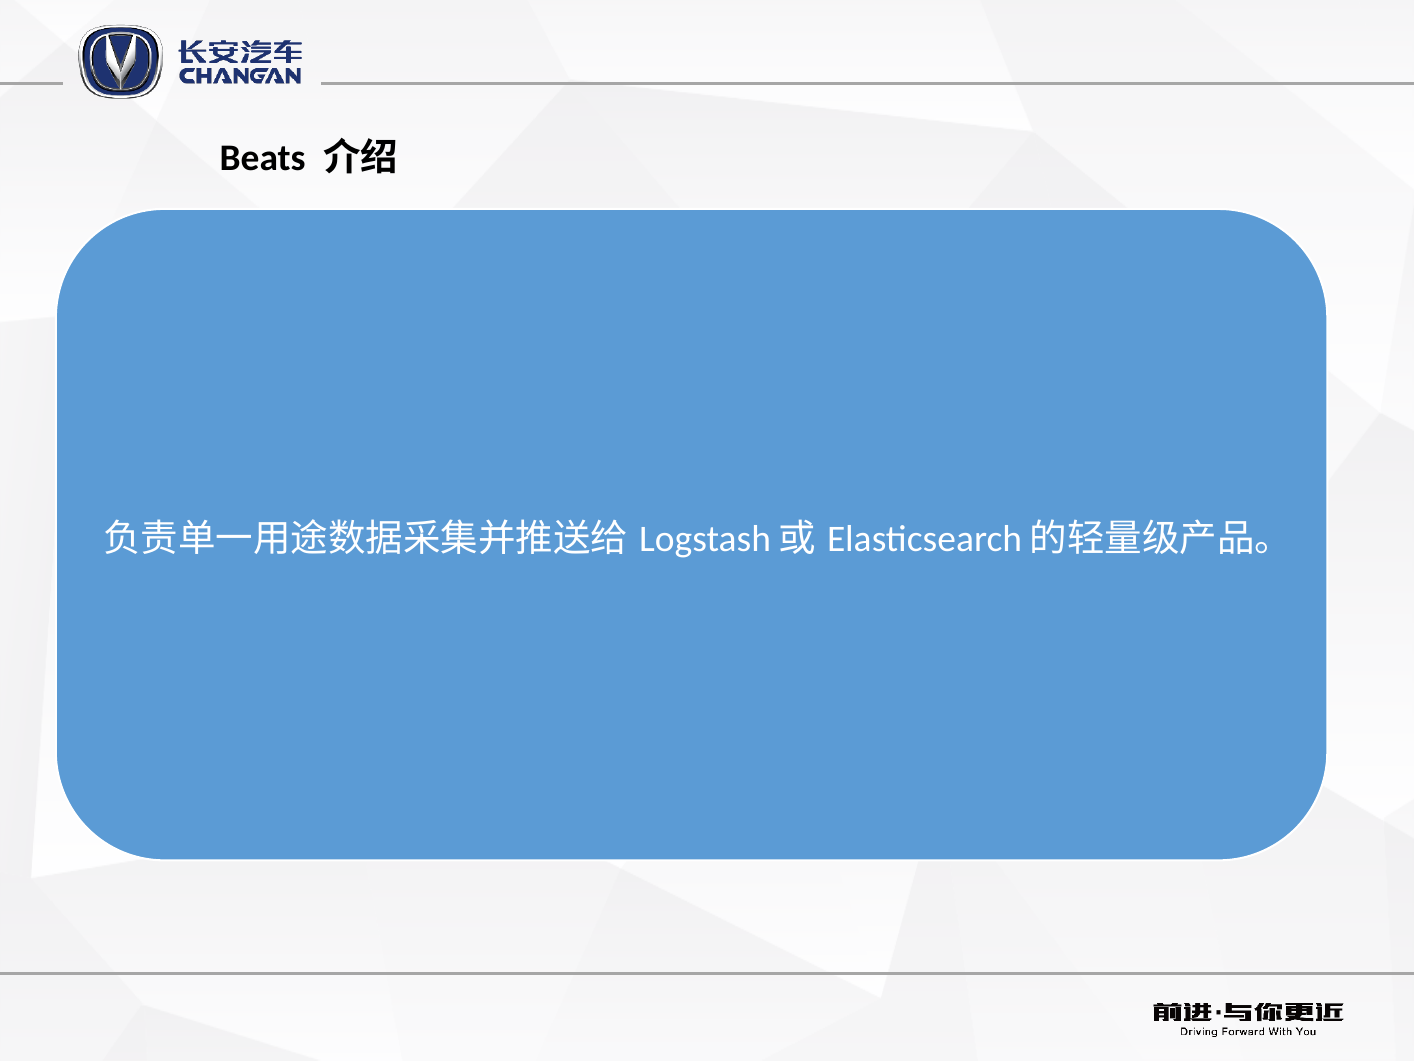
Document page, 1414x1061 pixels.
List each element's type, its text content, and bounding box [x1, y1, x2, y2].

text_box Beats 介绍 [204, 125, 1001, 186]
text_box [55, 208, 1328, 861]
picture [0, 0, 1414, 972]
picture [0, 975, 1414, 1061]
